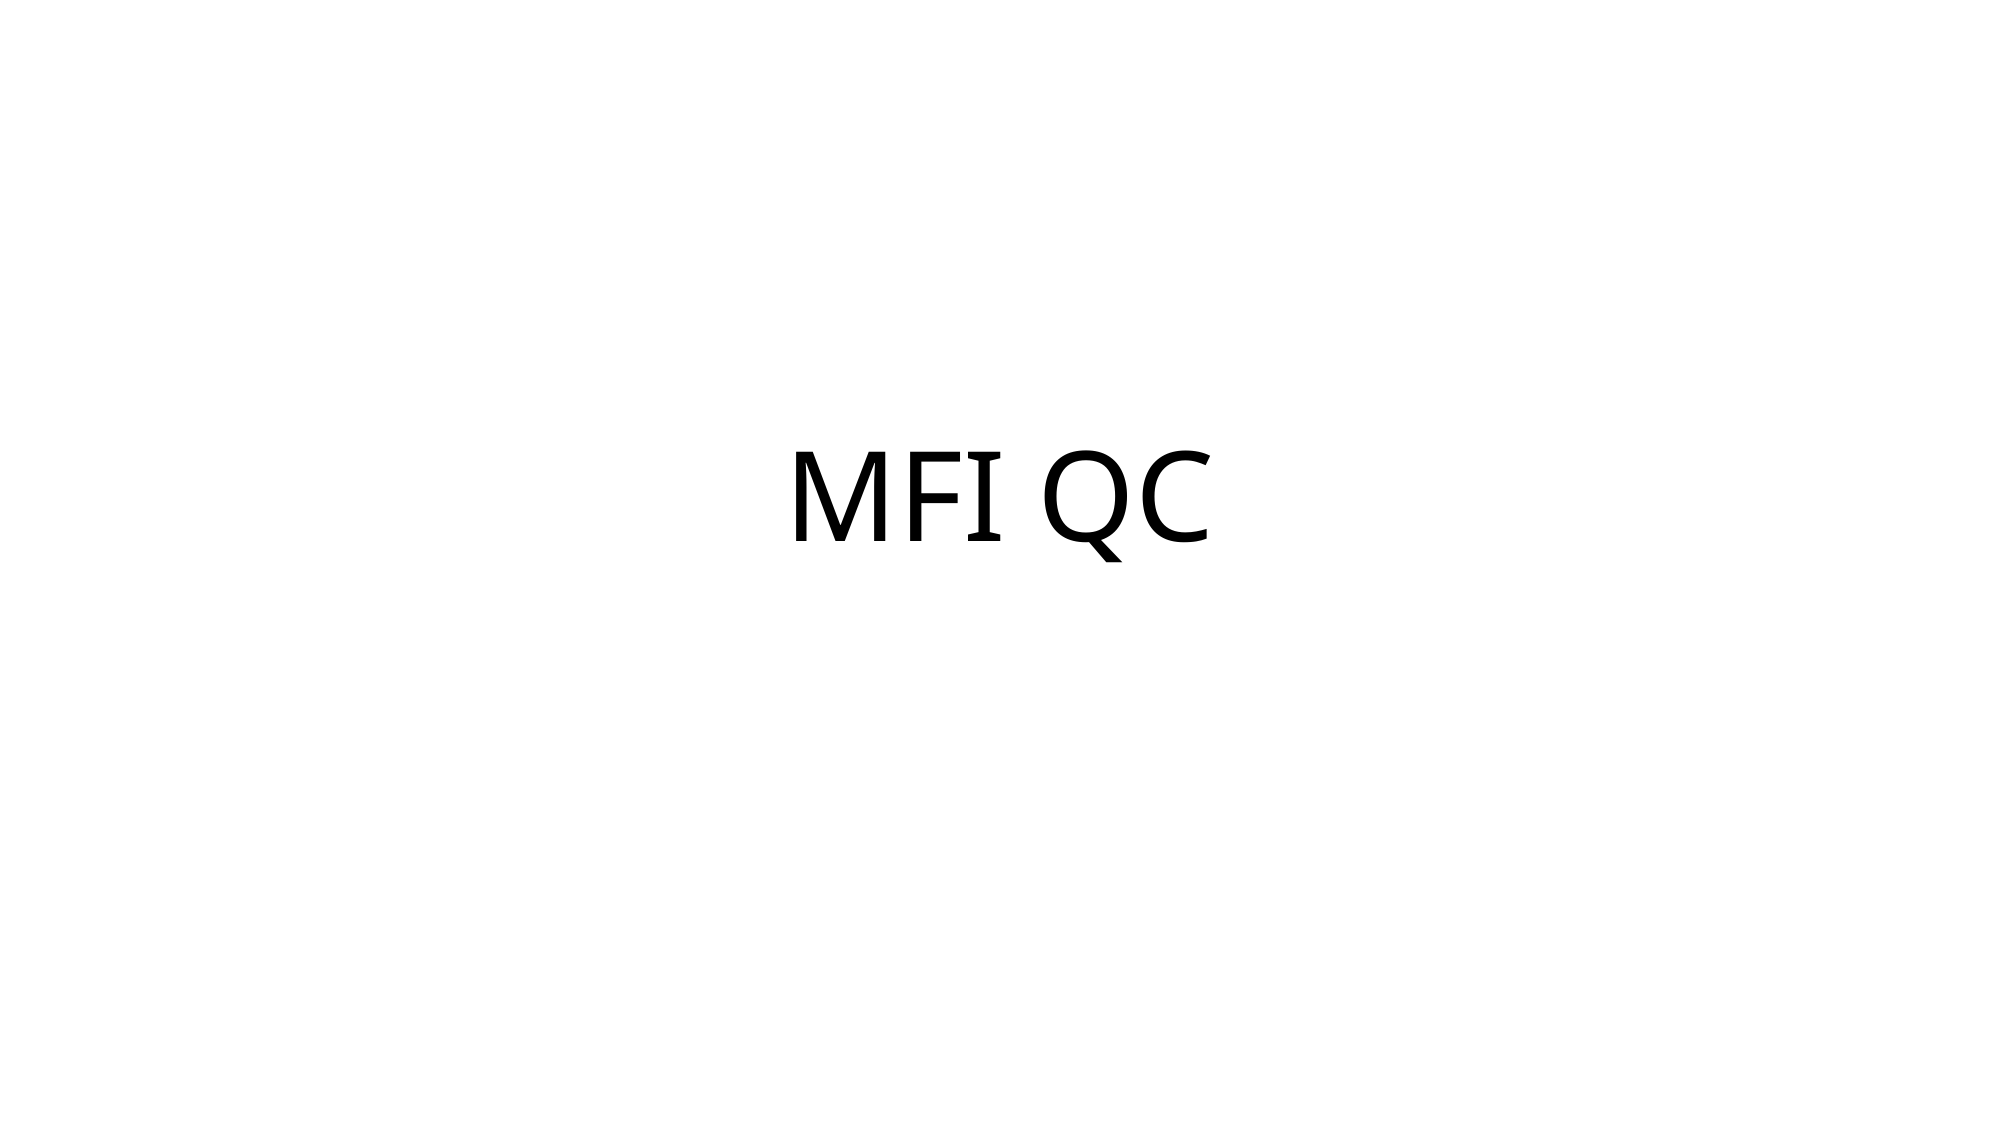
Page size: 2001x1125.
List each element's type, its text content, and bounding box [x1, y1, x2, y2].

title MFI QC [249, 184, 1750, 576]
